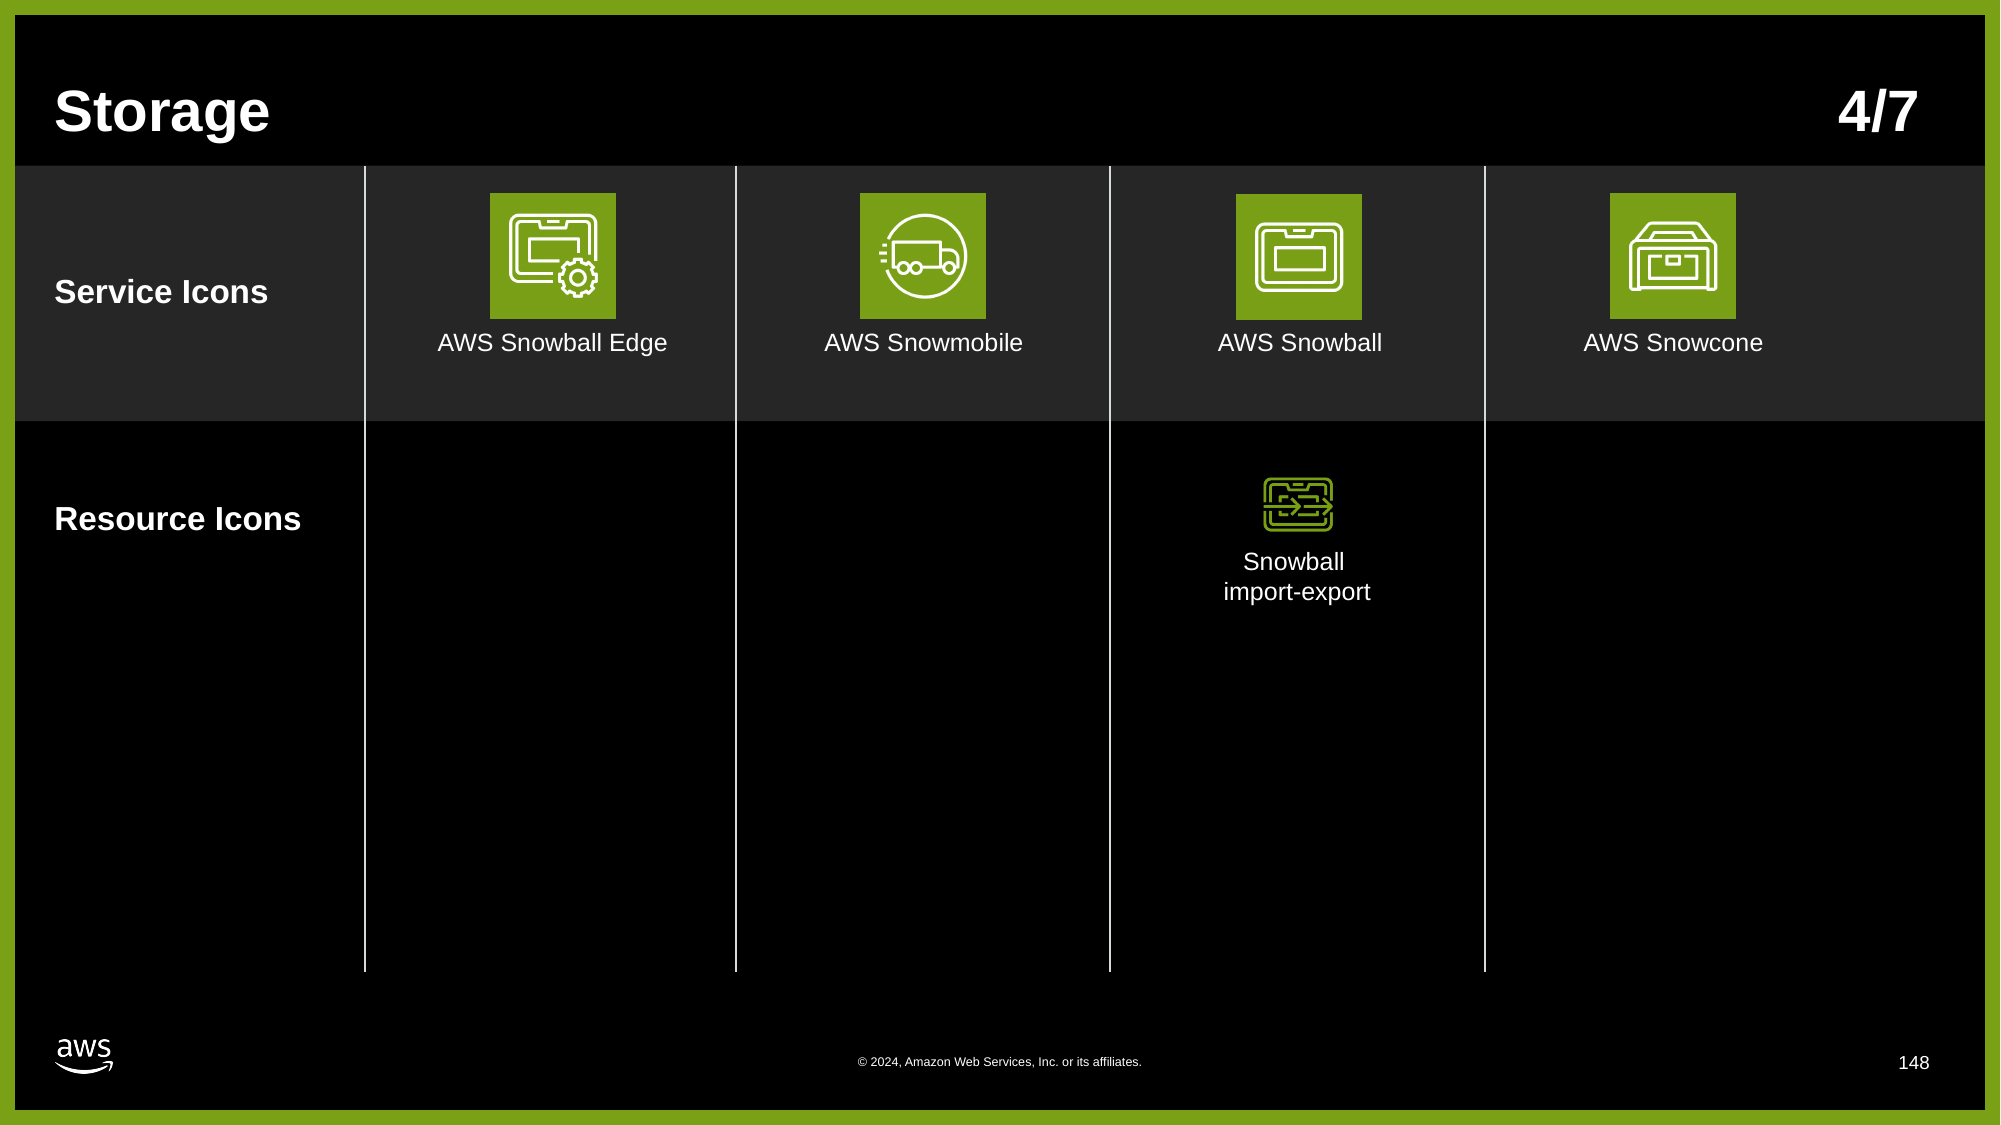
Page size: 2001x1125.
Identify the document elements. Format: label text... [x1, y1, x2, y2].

title Storage 4/7 [39, 59, 1945, 166]
text_box AWS Snowball [1113, 319, 1484, 364]
text_box AWS Snowmobile [736, 319, 1109, 364]
text_box AWS Snowcone [1493, 319, 1855, 364]
picture [1260, 466, 1336, 542]
picture [490, 193, 616, 319]
text_box Snowball import-export [1193, 537, 1402, 613]
slide_number 148 [1494, 1031, 1945, 1092]
picture [1610, 193, 1736, 319]
text_box AWS Snowball Edge [369, 319, 735, 364]
picture [1236, 194, 1362, 320]
picture [860, 193, 986, 319]
picture [55, 1039, 113, 1074]
footer © 2024, Amazon Web Services, Inc. or its affiliates. [662, 1031, 1338, 1092]
